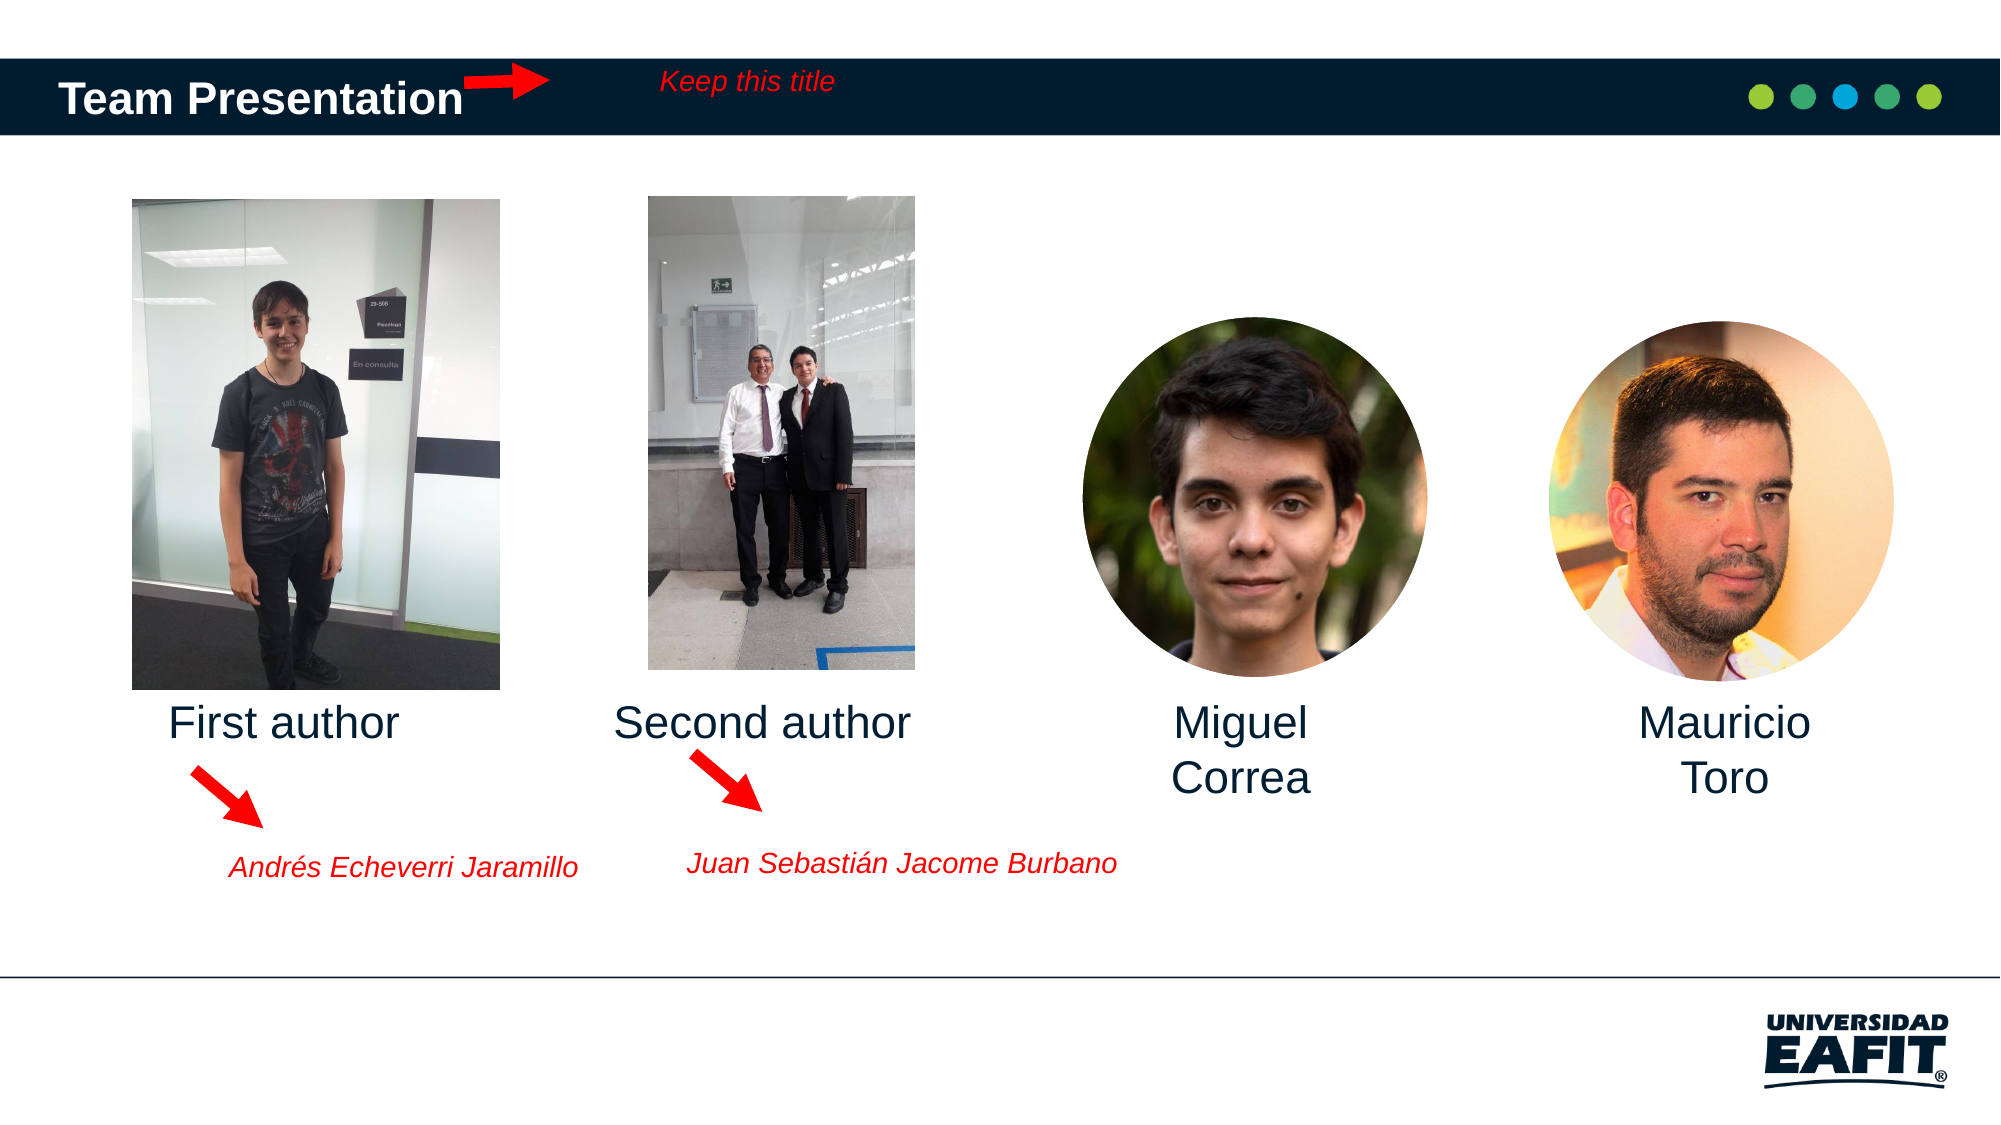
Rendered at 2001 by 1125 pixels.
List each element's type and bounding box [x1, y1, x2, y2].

text_box [1484, 269, 1951, 721]
picture [0, 0, 2000, 1125]
